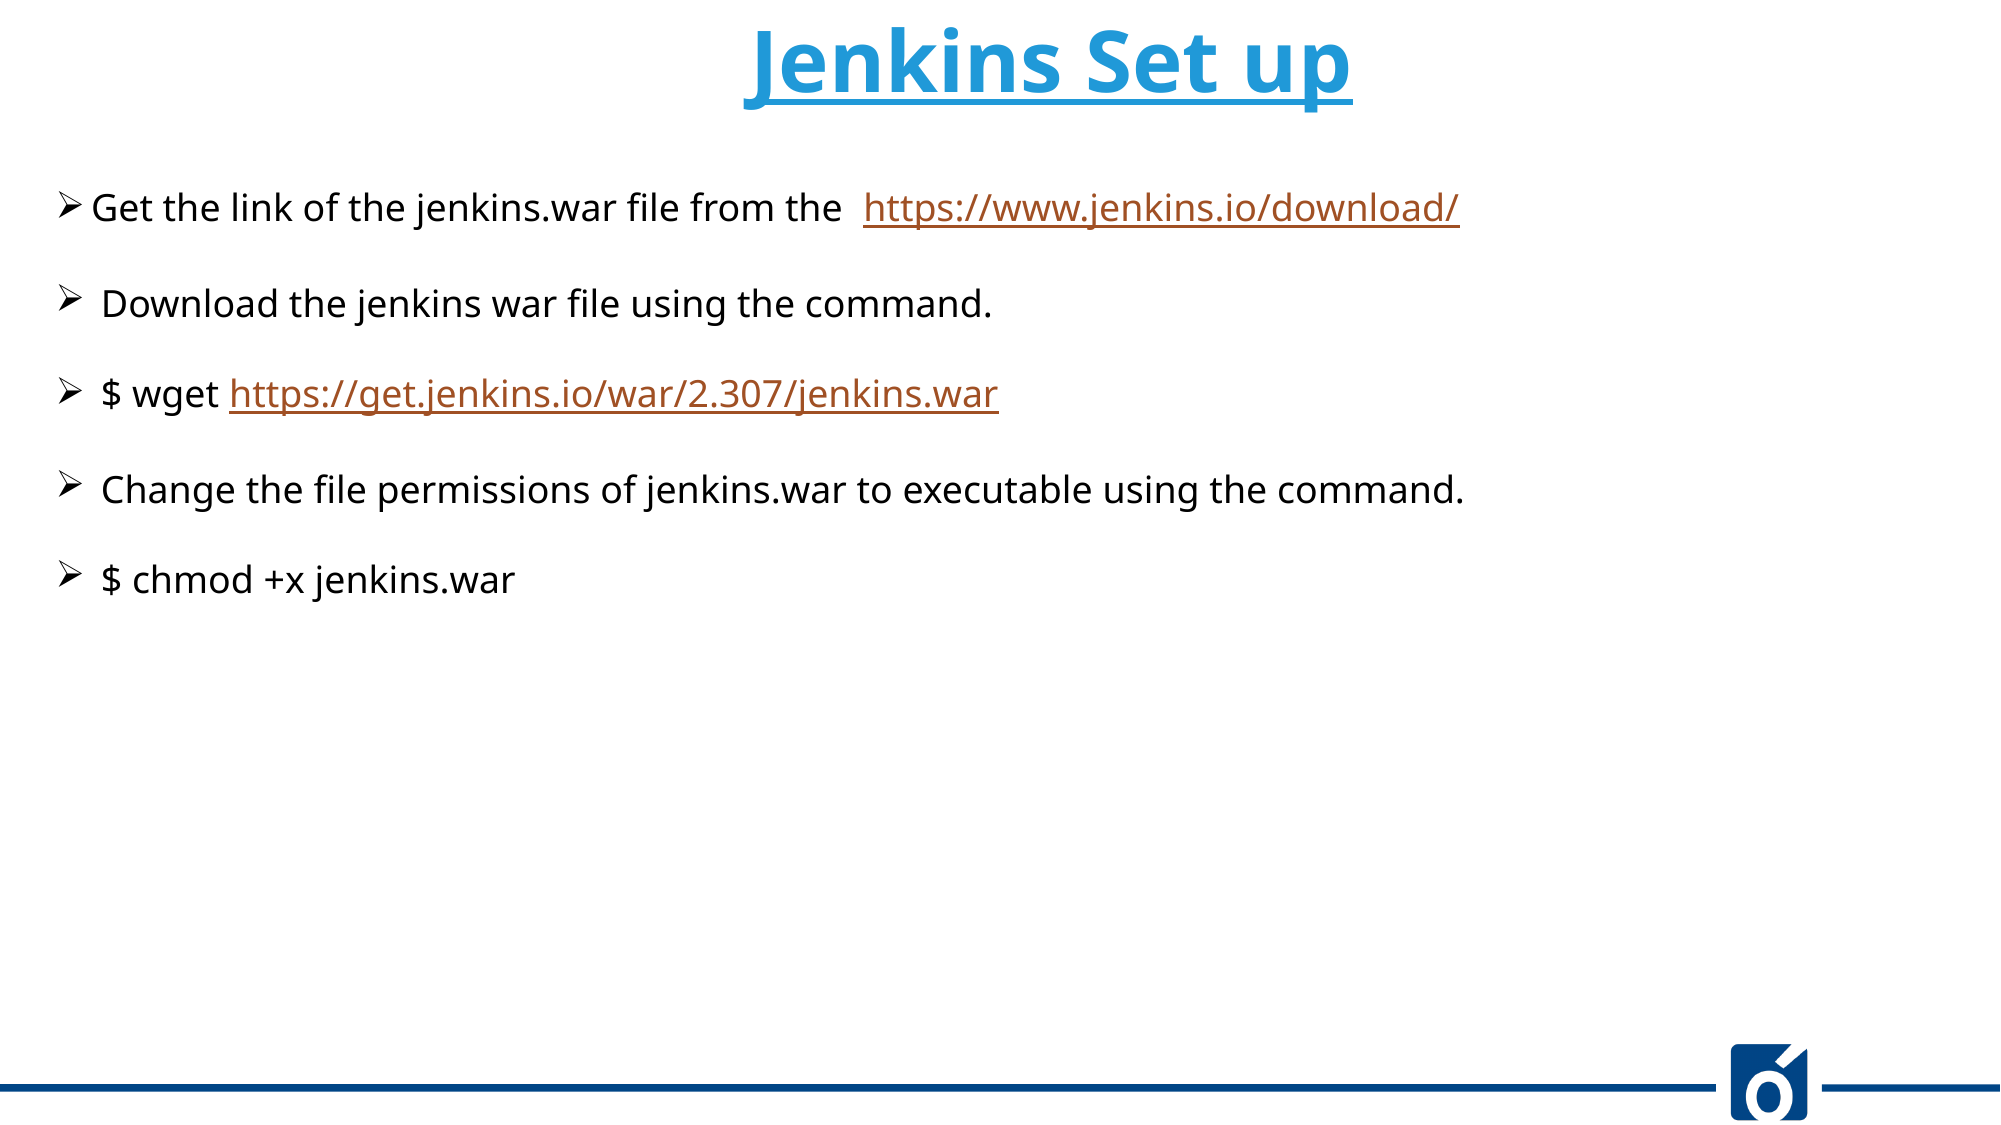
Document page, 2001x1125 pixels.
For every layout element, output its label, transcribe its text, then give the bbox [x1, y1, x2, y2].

text_box Get the link of the jenkins.war file from the https://www.jenkins.io/download/ Download the jenkins war file using the command. $ wget https://get.jenkins.io/war/2.307/jenkins.war Change the file permissions of jenkins.war to executable using the command. $ chmod +x jenkins.war [40, 169, 1856, 617]
picture [1730, 1043, 1808, 1121]
text_box Jenkins Set up [258, 0, 1846, 152]
